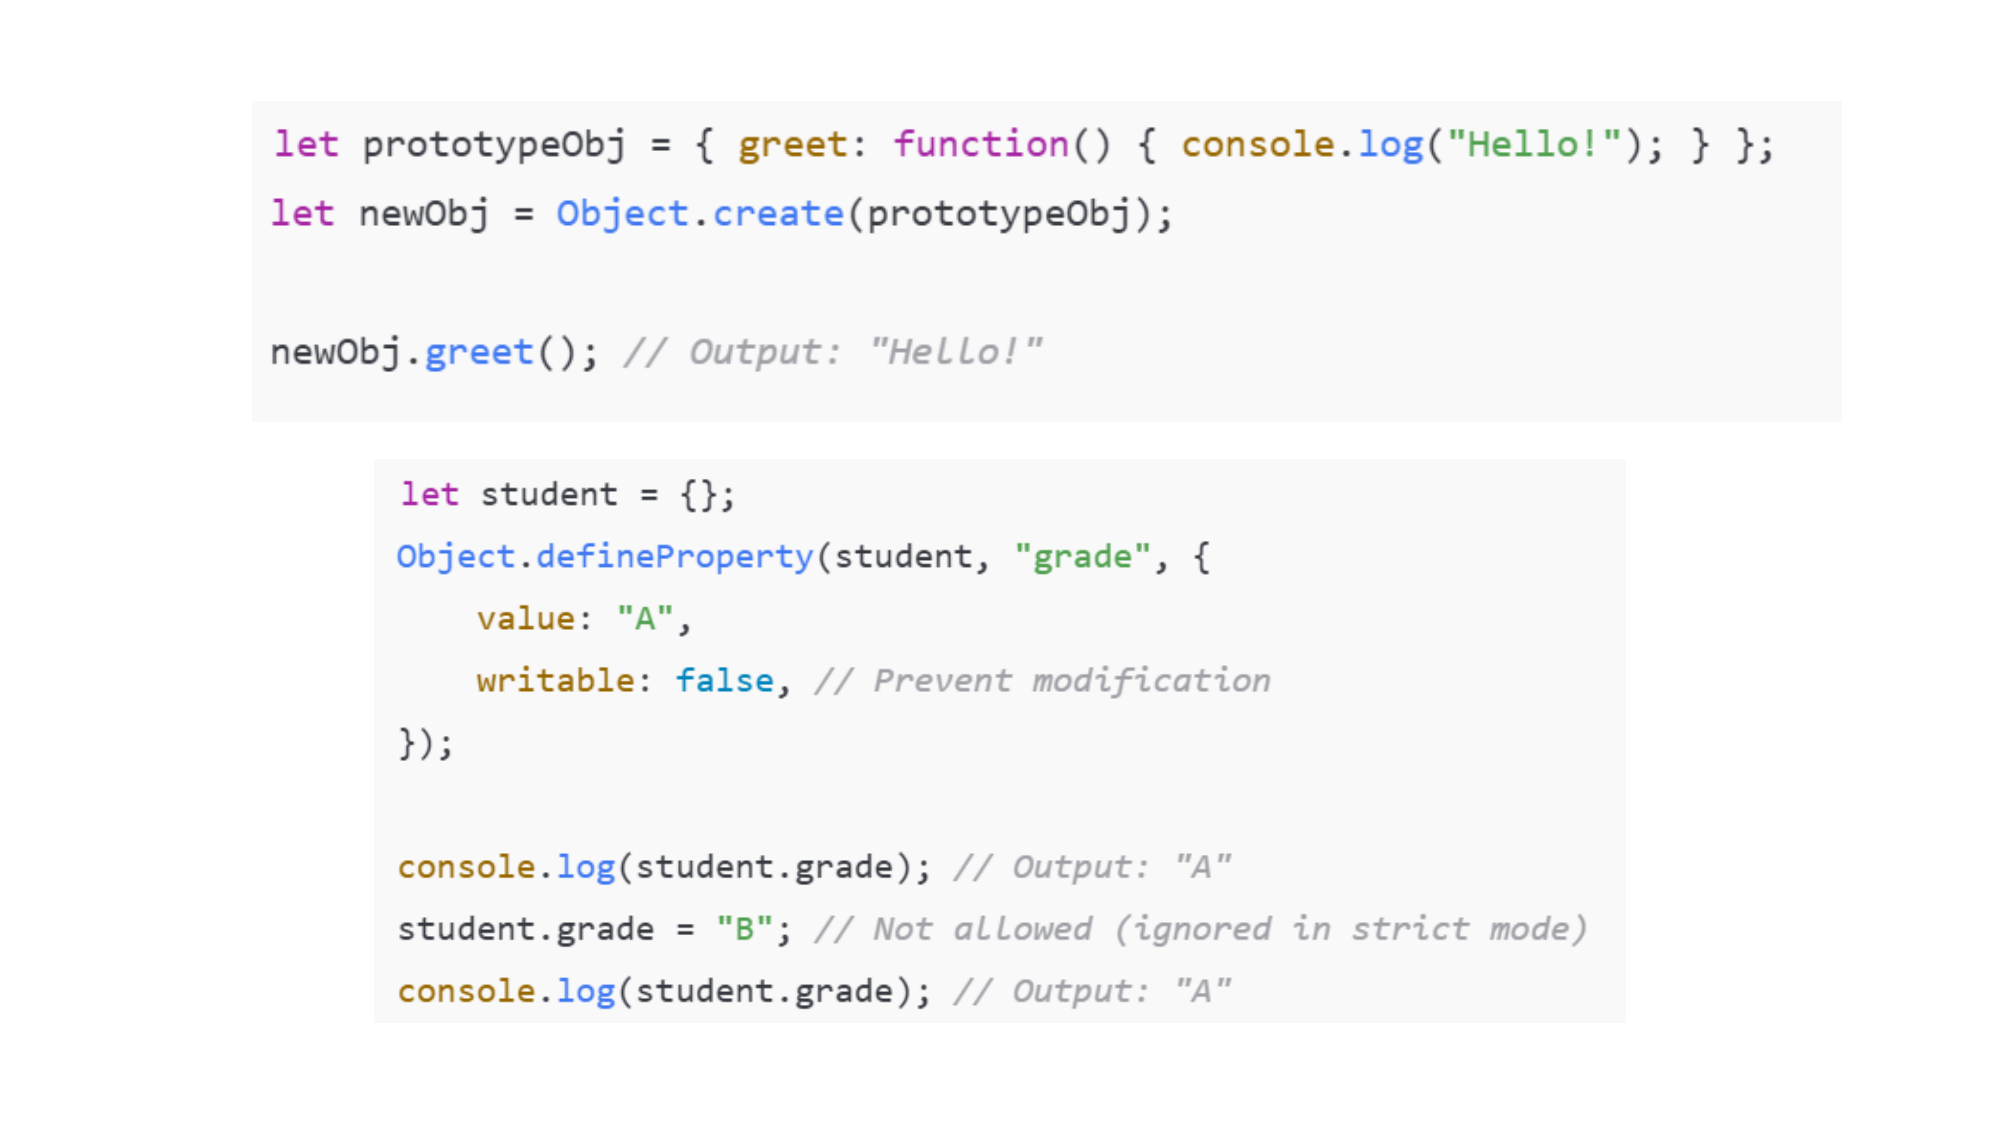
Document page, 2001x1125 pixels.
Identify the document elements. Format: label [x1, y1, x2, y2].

picture [373, 459, 1627, 1024]
picture [251, 101, 1843, 423]
